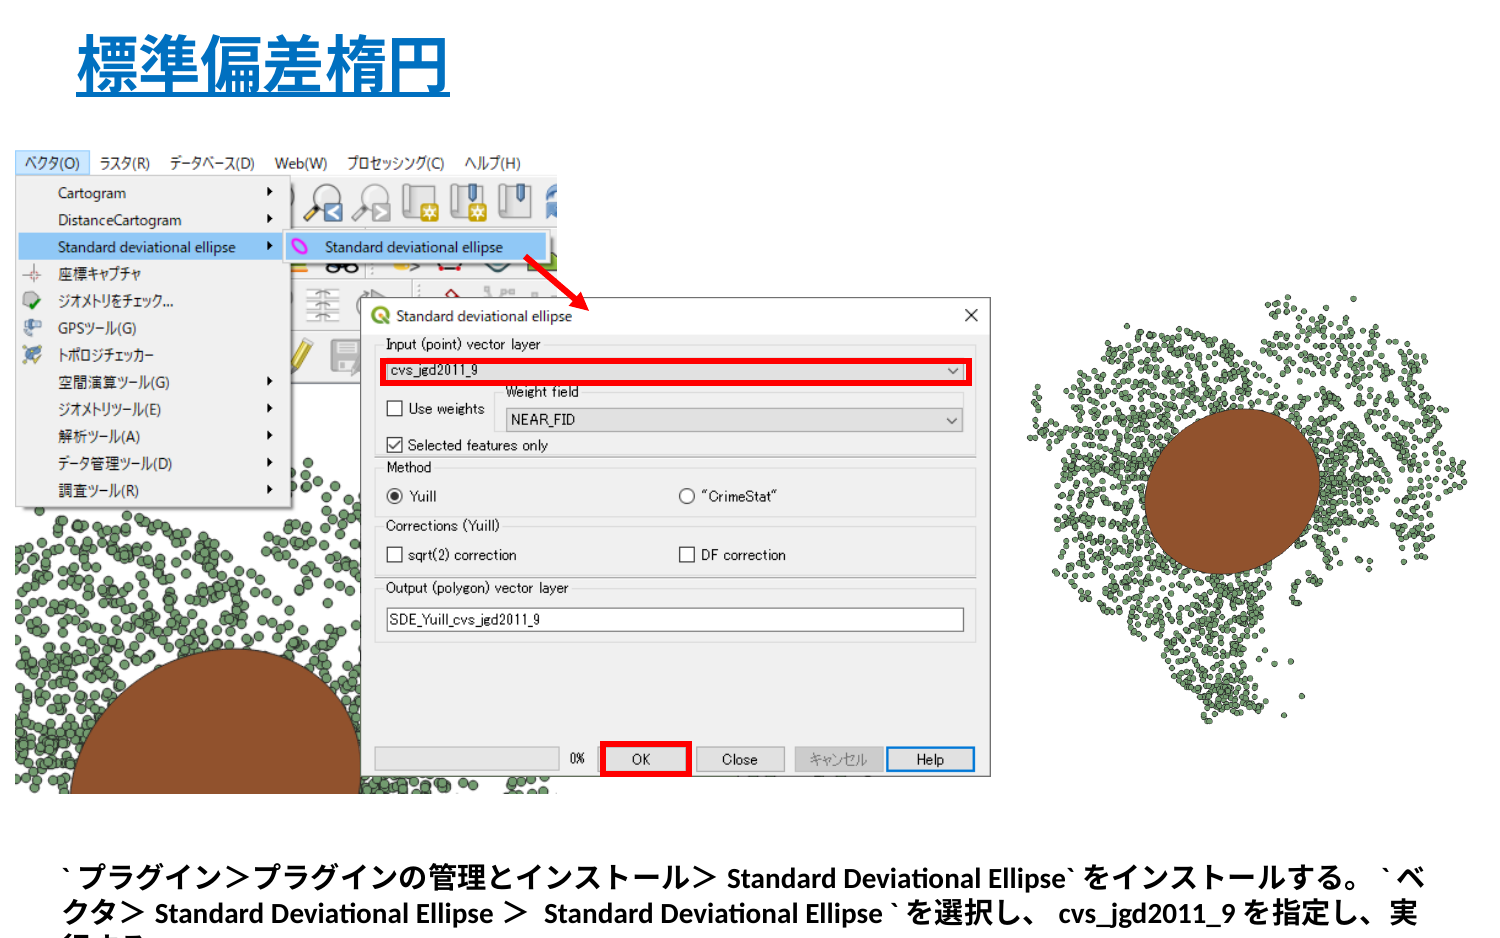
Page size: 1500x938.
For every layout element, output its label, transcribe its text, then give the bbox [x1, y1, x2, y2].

title 標準偏差楕円 [60, 25, 1355, 109]
picture [15, 122, 991, 794]
text_box `プラグイン＞プラグインの管理とインストール＞Standard Deviational Ellipse`をインストールする。`ベクタ＞Standard Deviational Ellipse＞ Standard Deviational Ellipse `を選択し、cvs_jgd2011_9を指定し、実行する。 [46, 851, 1454, 938]
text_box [524, 256, 590, 311]
picture [1004, 280, 1486, 732]
